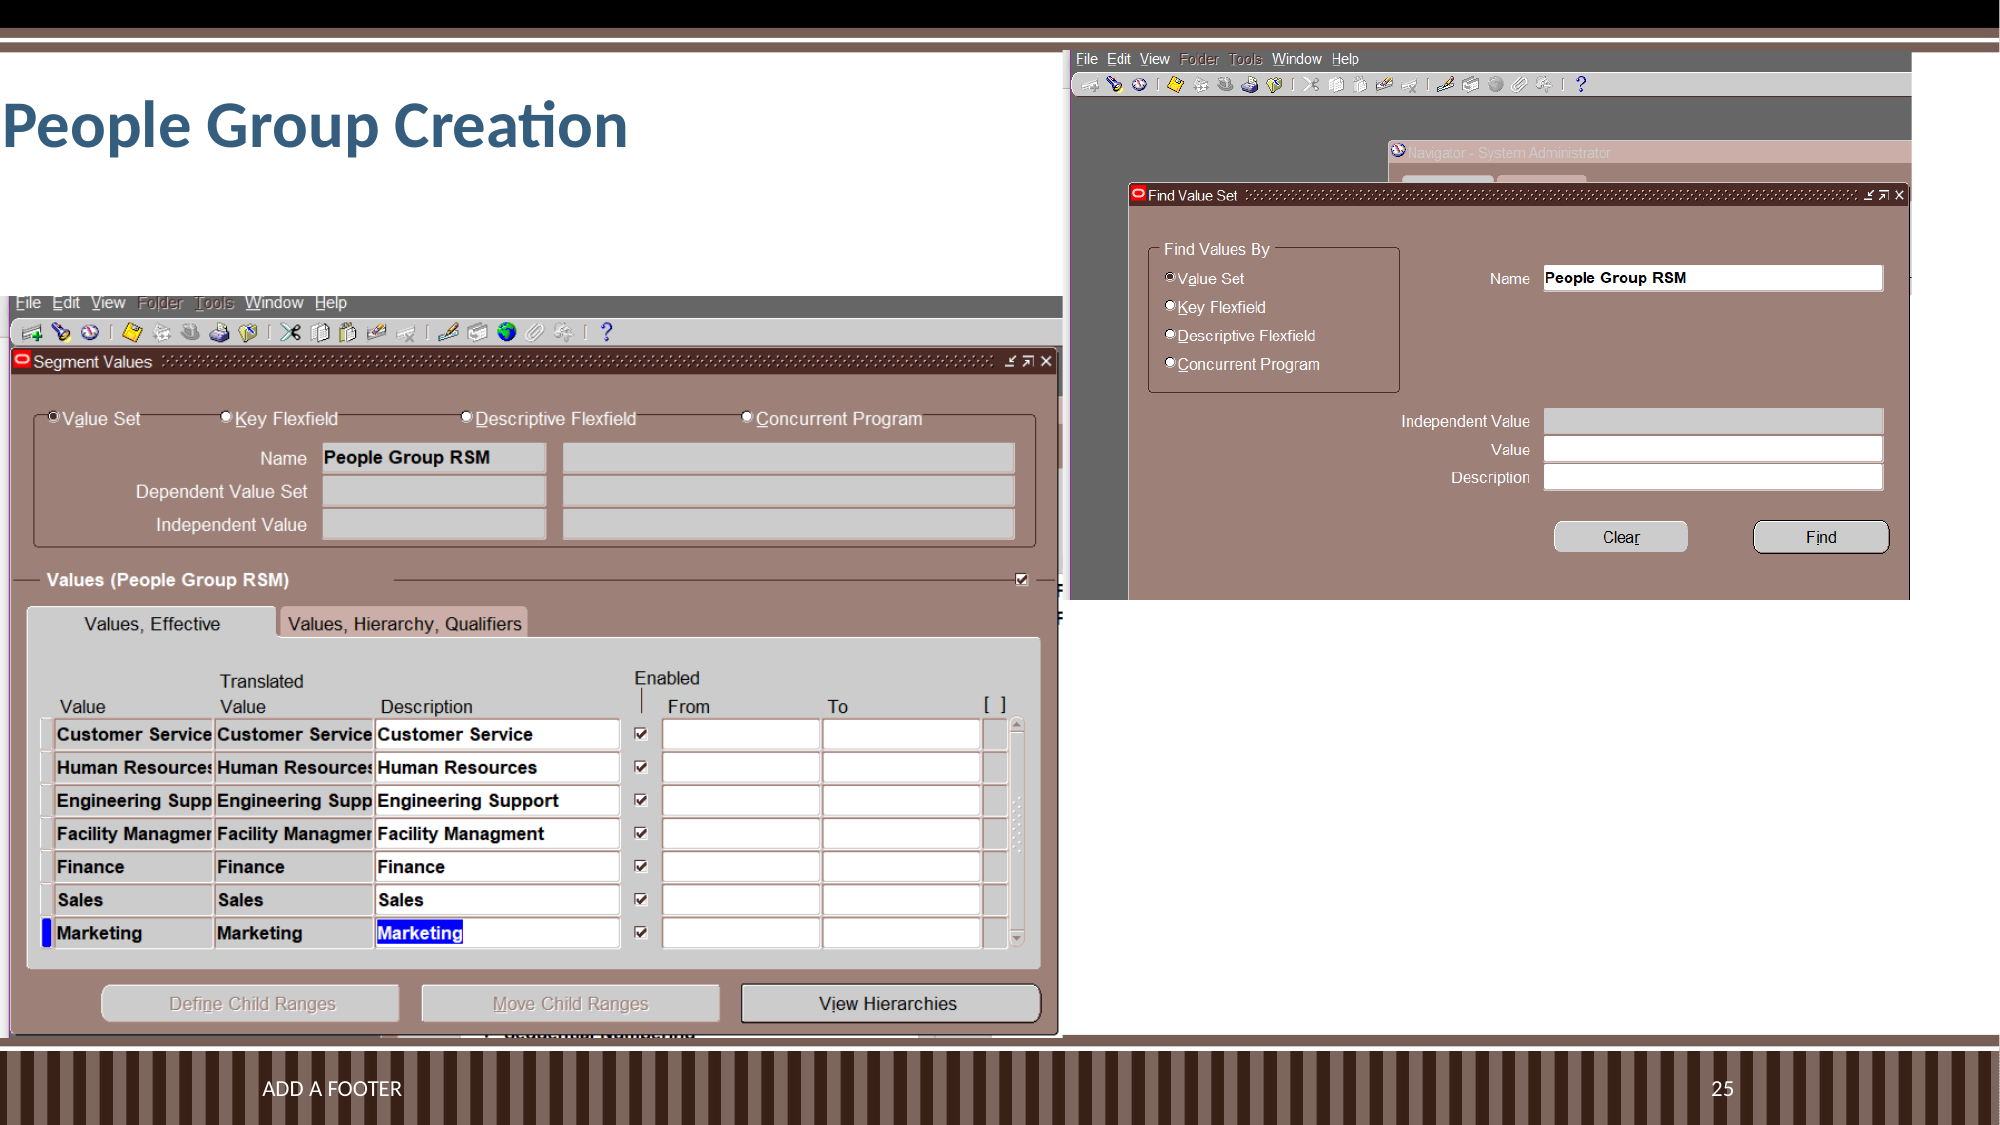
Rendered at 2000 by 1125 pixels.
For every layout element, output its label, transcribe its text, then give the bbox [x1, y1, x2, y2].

footer Add a footer [247, 1069, 1242, 1107]
picture [0, 296, 1063, 1038]
title People Group Creation [0, 0, 1488, 170]
slide_number 25 [1596, 1069, 1750, 1107]
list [1062, 49, 1912, 600]
